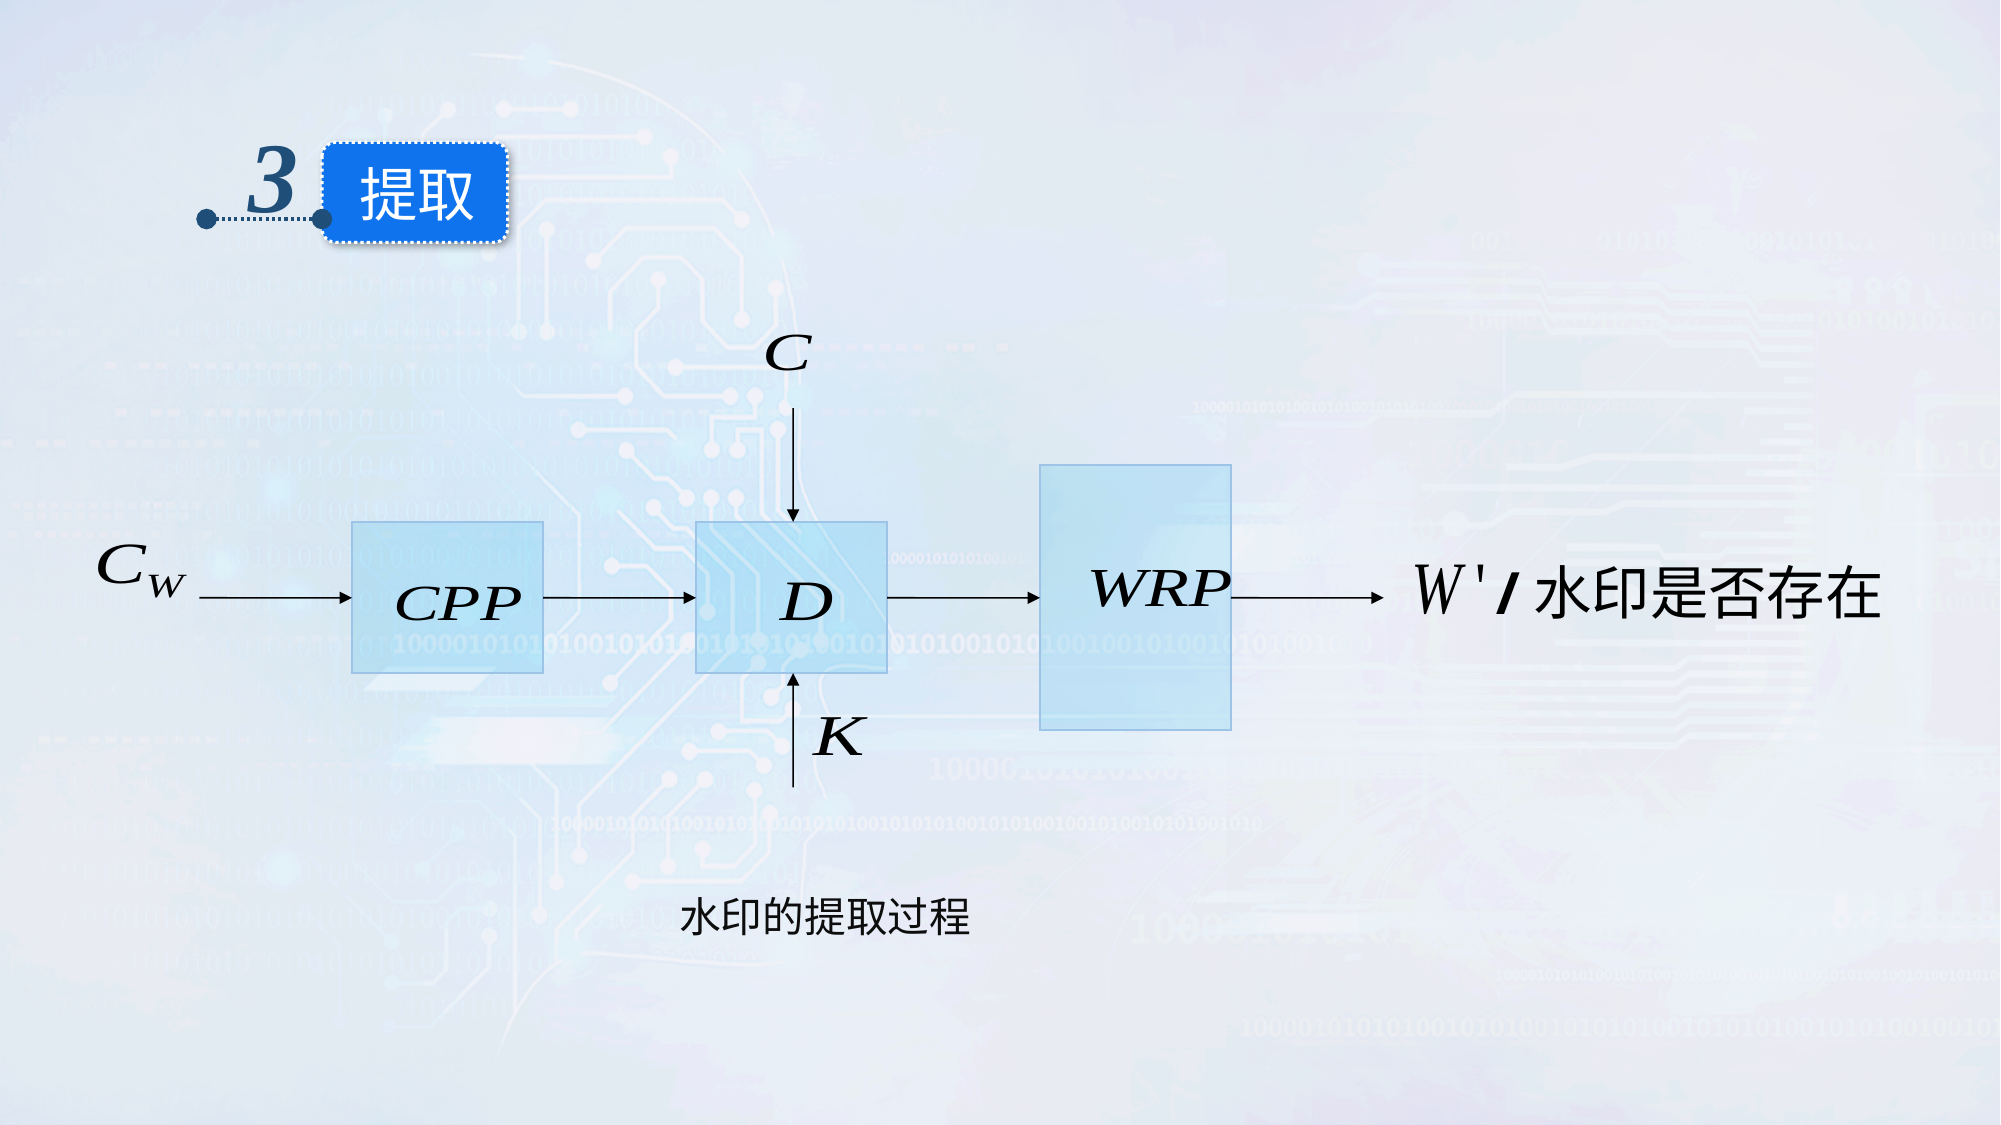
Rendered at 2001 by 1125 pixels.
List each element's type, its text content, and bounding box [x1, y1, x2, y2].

picture [0, 0, 2000, 1125]
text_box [84, 313, 1970, 789]
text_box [206, 104, 508, 243]
text_box 水印的提取过程 [664, 883, 987, 949]
